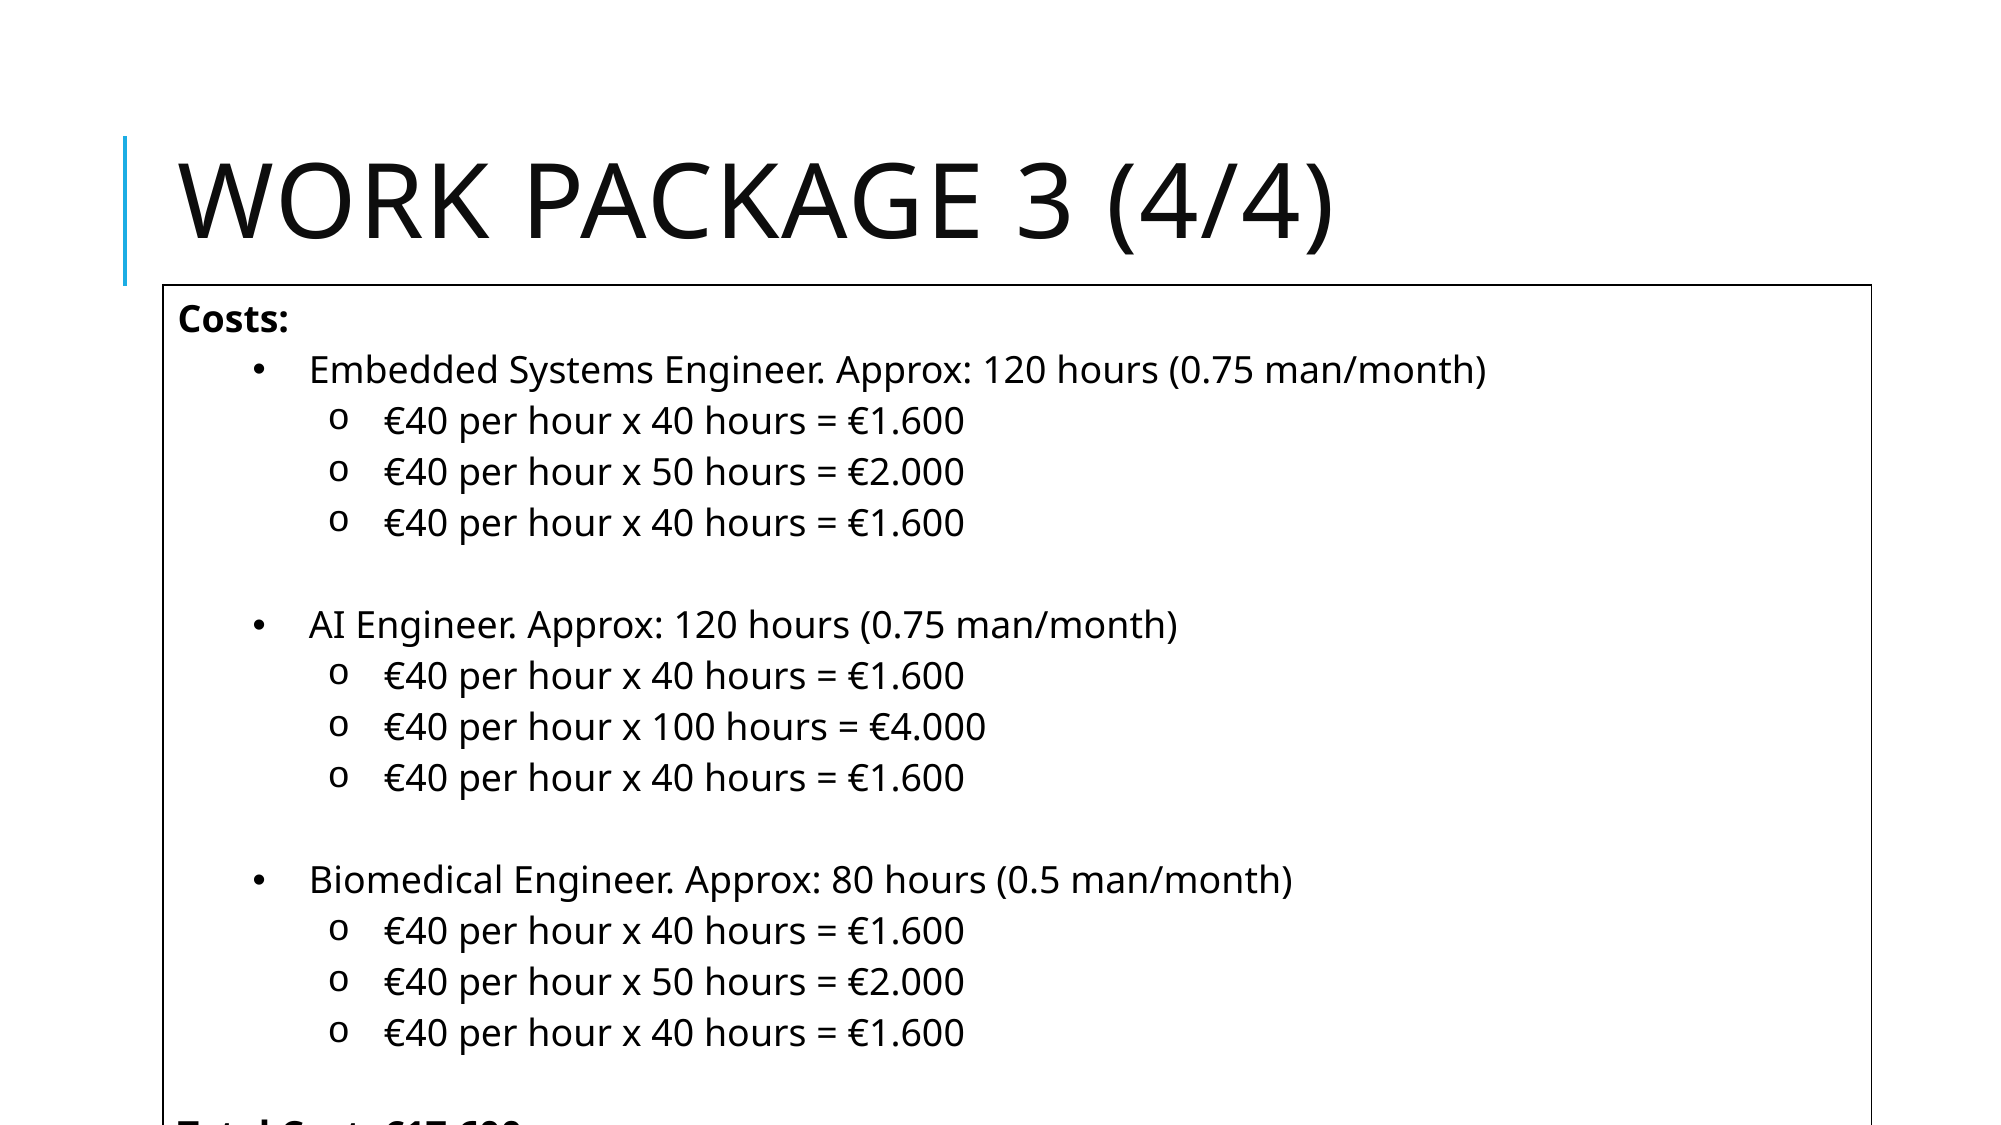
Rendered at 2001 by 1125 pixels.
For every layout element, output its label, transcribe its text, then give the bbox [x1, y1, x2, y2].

title WORK PACKAGE 3 (4/4) [162, 85, 1758, 284]
table_header Costs: Embedded Systems Engineer. Approx: 120 hours (0.75 man/month) €40 per hour x 40 hours = €1.600 €40 per hour x 50 hours = €2.000 €40 per hour x 40 hours = €1.600 AI Engineer. Approx: 120 hours (0.75 man/month) €40 per hour x 40 hours = €1.600 €40 per hour x 100 hours = €4.000 €40 per hour x 40 hours = €1.600 Biomedical Engineer. Approx: 80 hours (0.5 man/month) €40 per hour x 40 hours = €1.600 €40 per hour x 50 hours = €2.000 €40 per hour x 40 hours = €1.600 Total Cost: €17.600 [164, 286, 1871, 1125]
